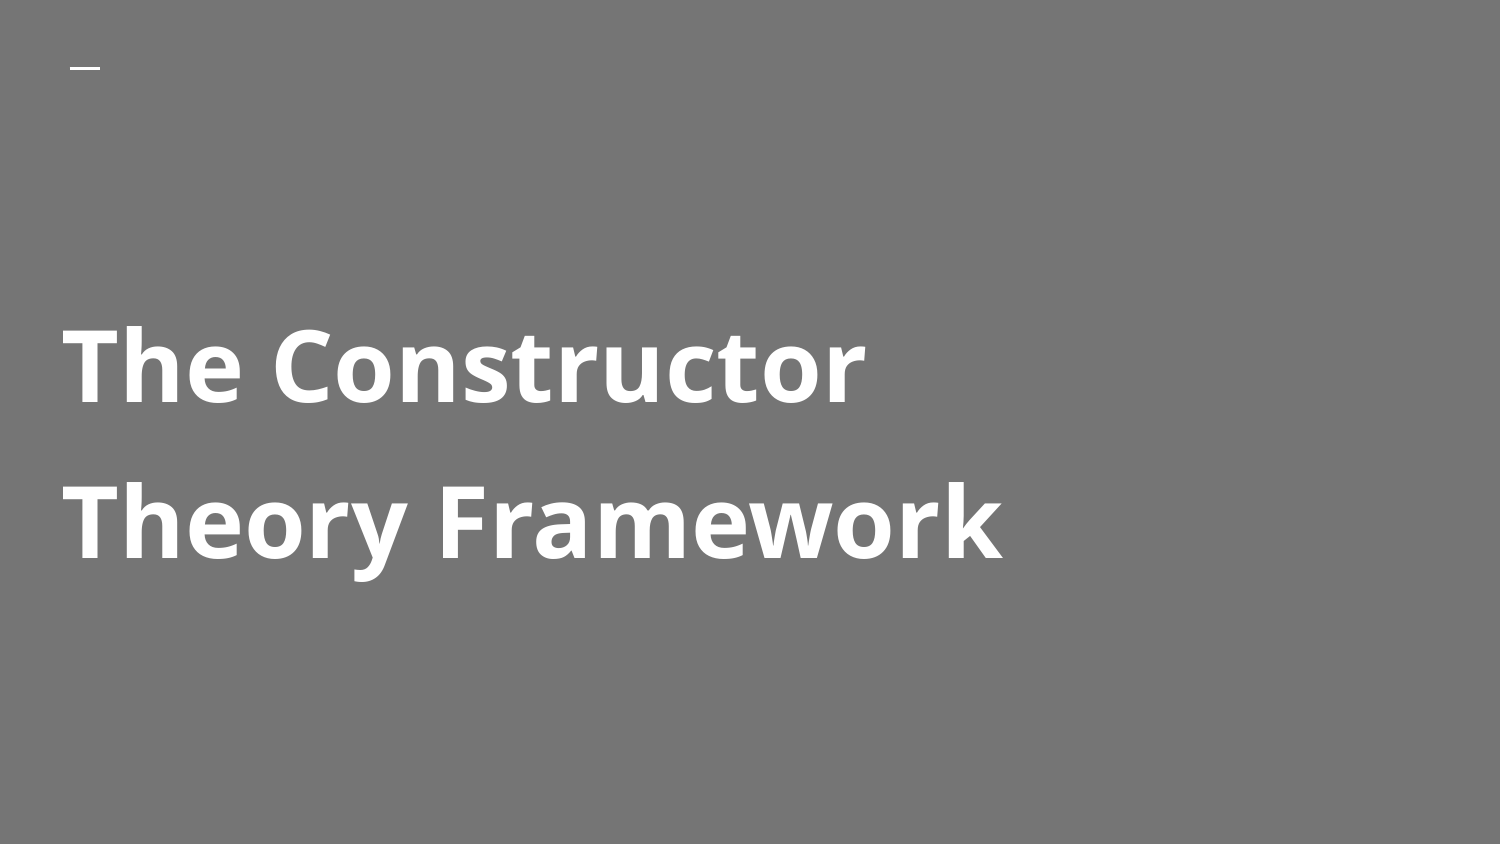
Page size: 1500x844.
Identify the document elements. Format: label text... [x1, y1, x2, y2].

title The Constructor Theory Framework [46, 116, 1071, 746]
